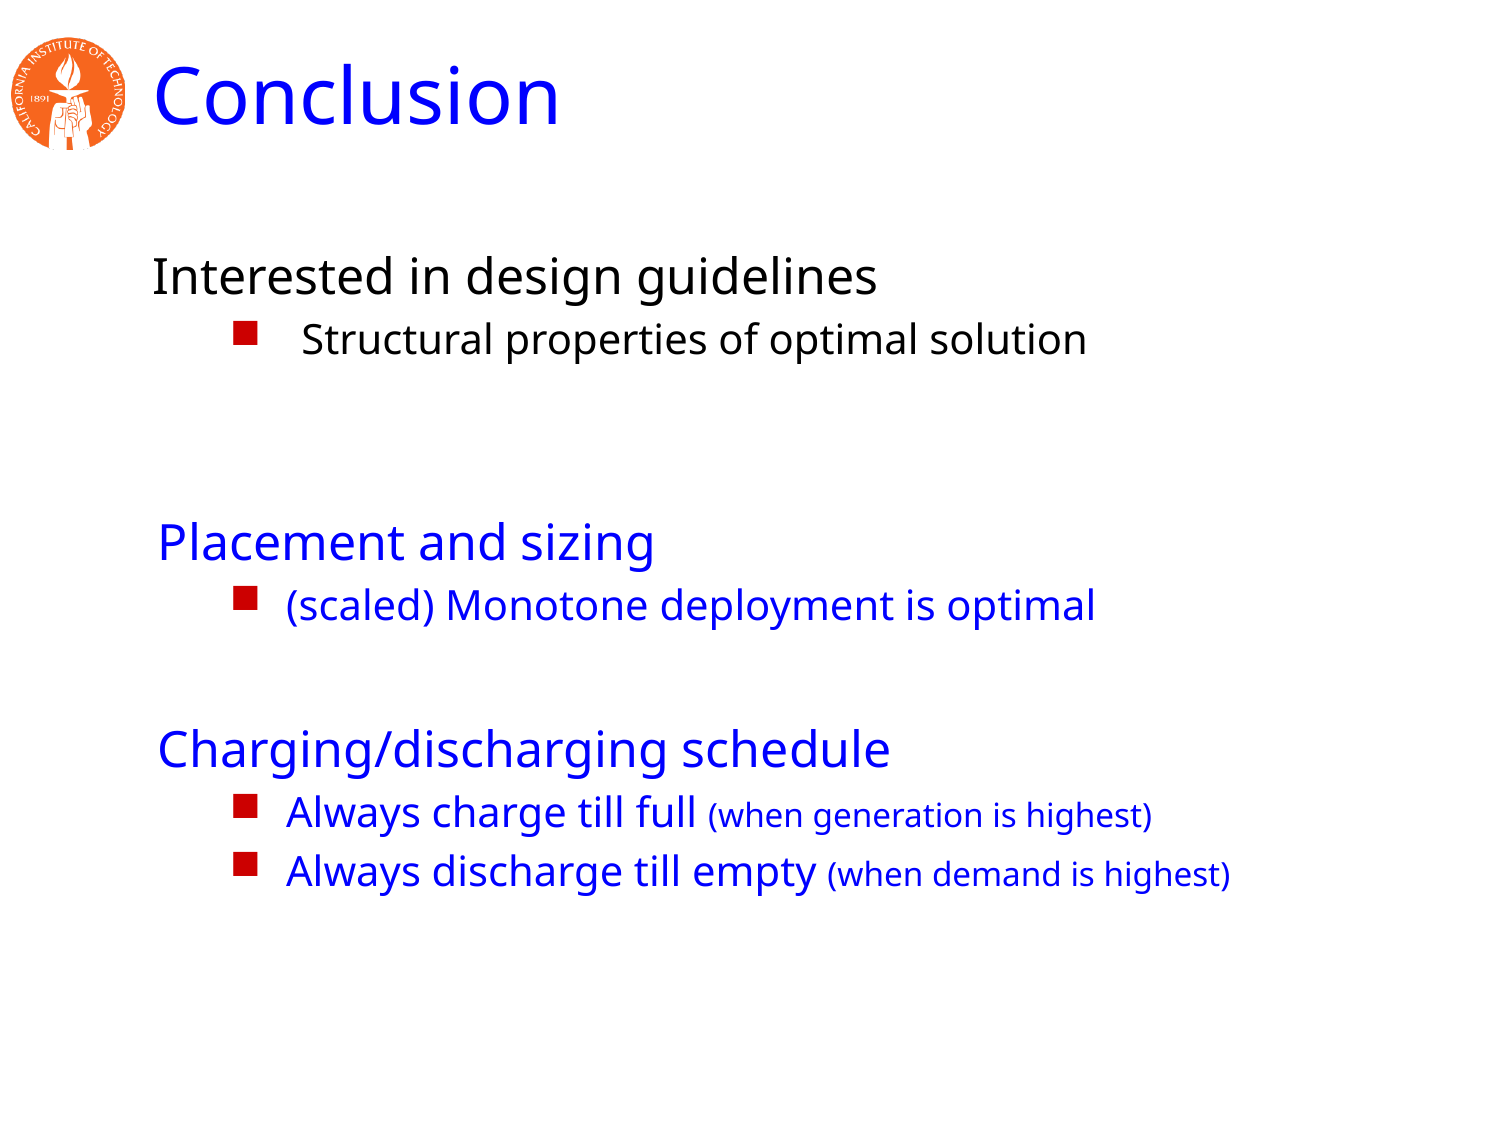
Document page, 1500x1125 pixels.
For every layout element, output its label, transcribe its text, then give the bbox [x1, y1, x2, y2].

title Conclusion [137, 37, 1463, 176]
list Interested in design guidelines Structural properties of optimal solution Placement and sizing (scaled) Monotone deployment is optimal Charging/discharging schedule Always charge till full (when generation is highest) Always discharge till empty (when demand is highest) [137, 237, 1413, 1101]
